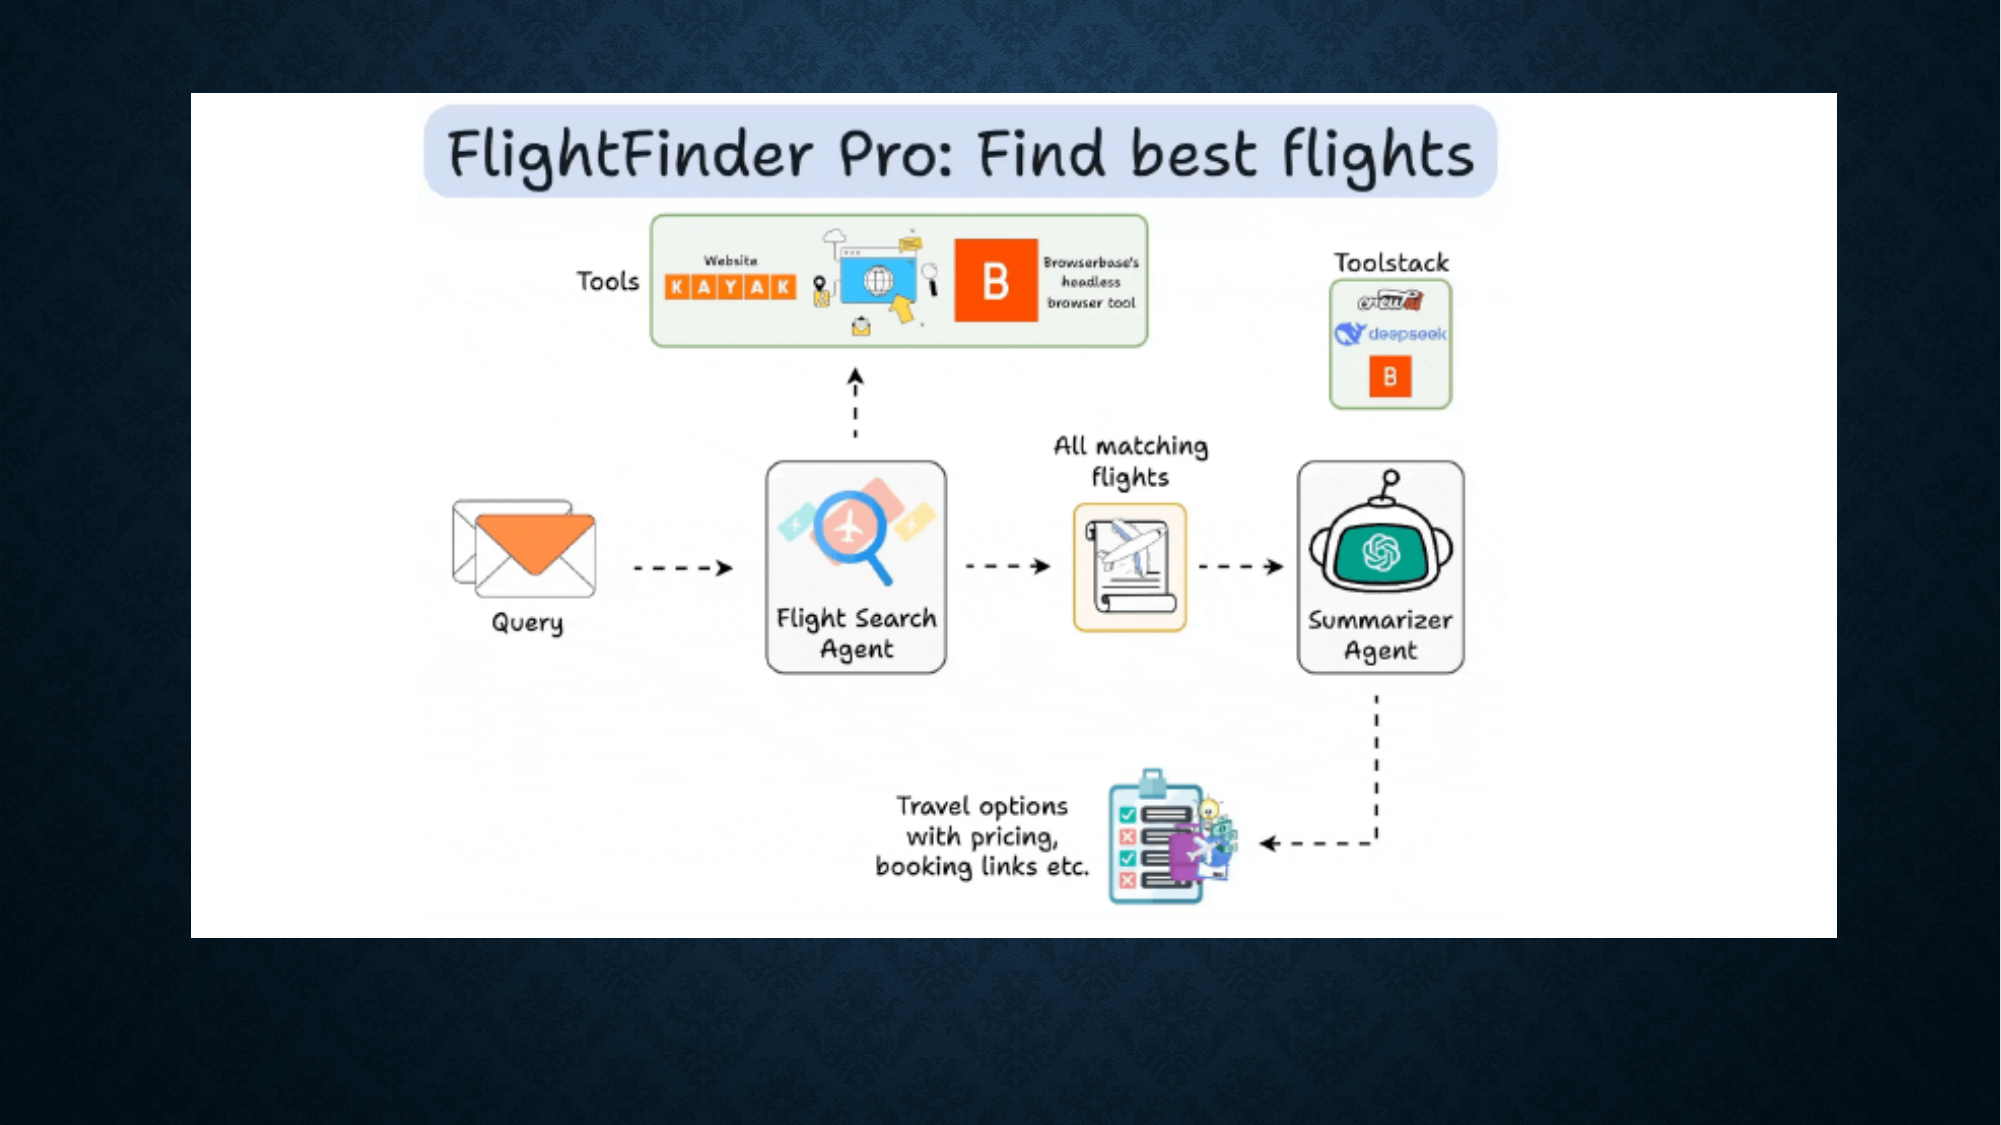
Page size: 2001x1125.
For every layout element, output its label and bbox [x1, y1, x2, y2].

picture [191, 93, 1837, 938]
